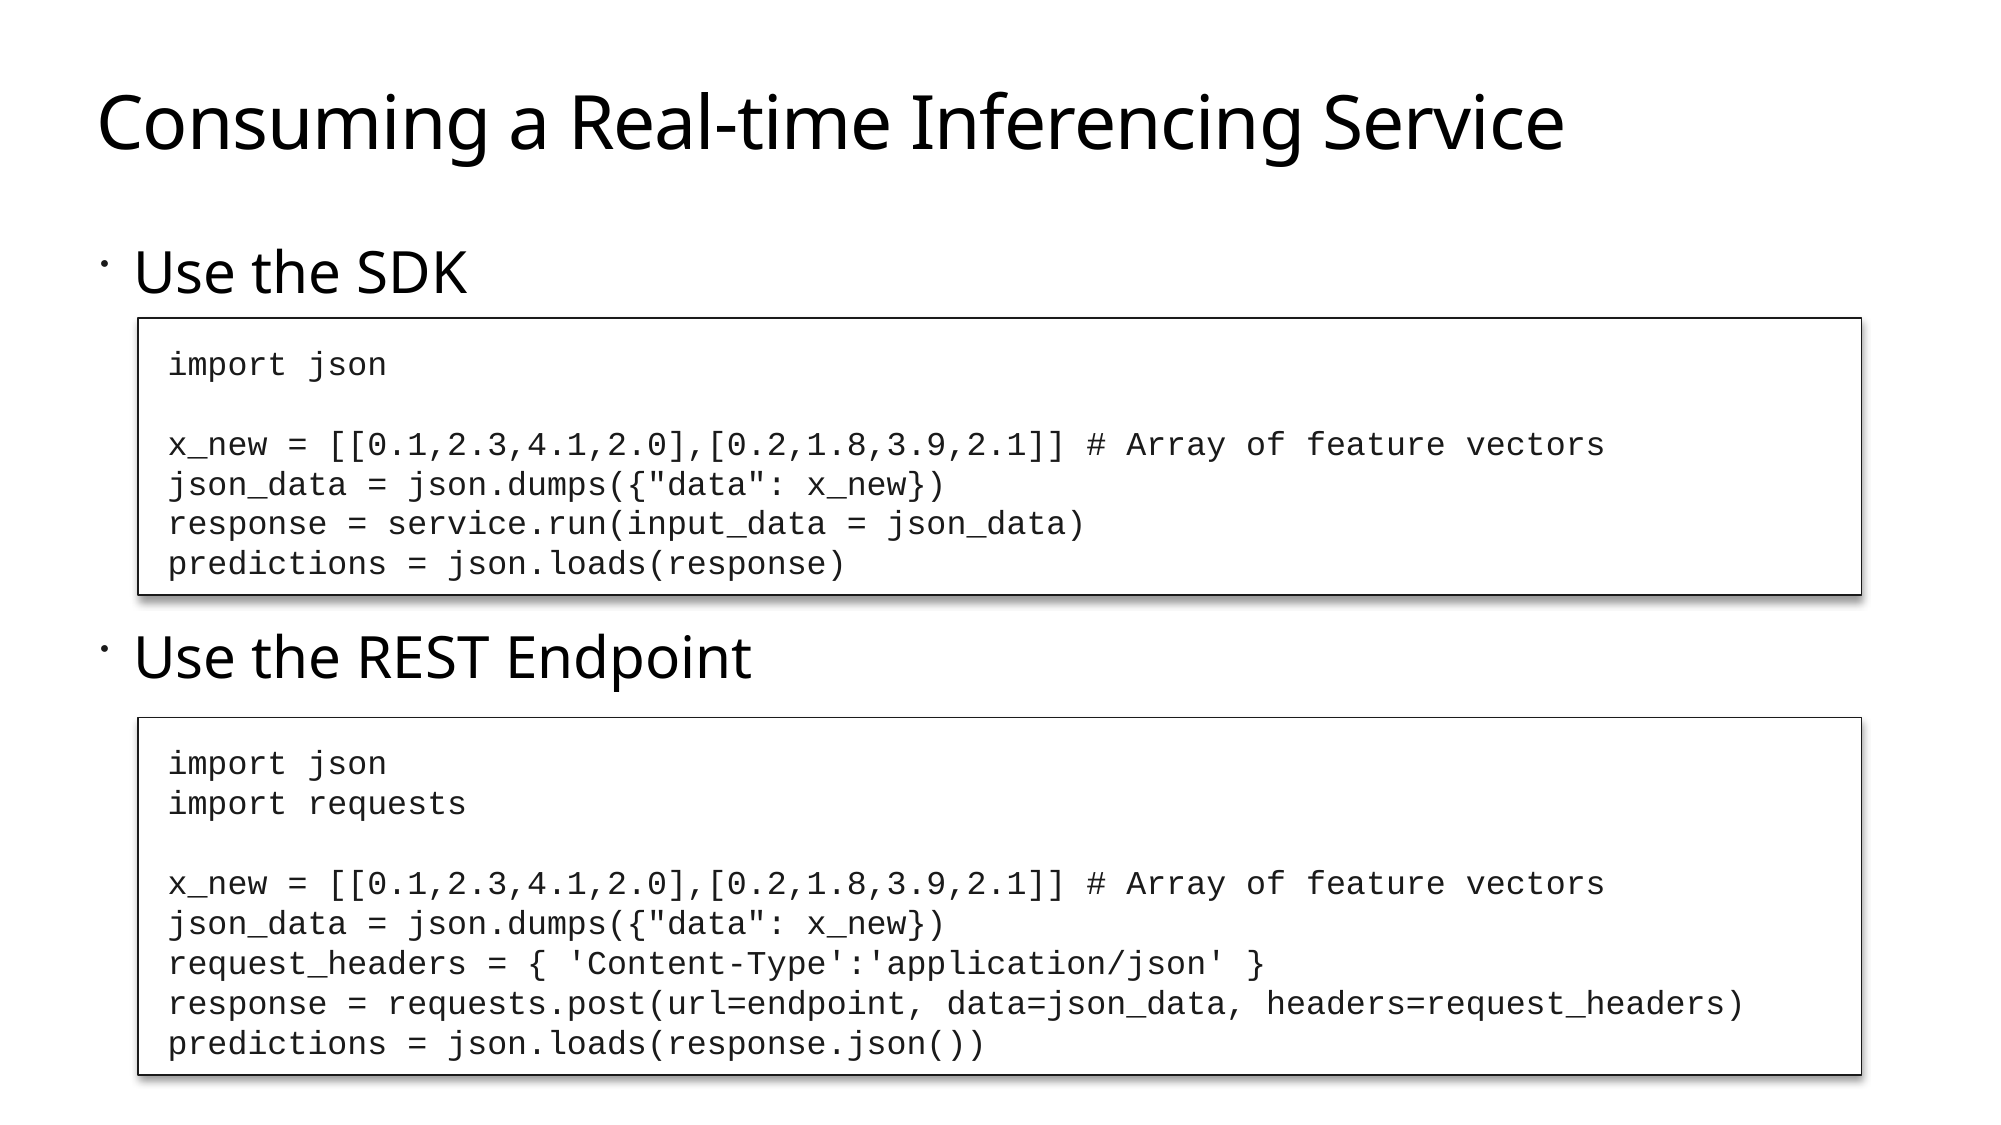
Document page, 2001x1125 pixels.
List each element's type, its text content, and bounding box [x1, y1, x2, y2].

text_box import json x_new = [[0.1,2.3,4.1,2.0],[0.2,1.8,3.9,2.1]] # Array of feature vectors json_data = json.dumps({"data": x_new}) response = service.run(input_data = json_data) predictions = json.loads(response) [137, 317, 1862, 596]
text_box import json import requests x_new = [[0.1,2.3,4.1,2.0],[0.2,1.8,3.9,2.1]] # Array of feature vectors json_data = json.dumps({"data": x_new}) request_headers = { 'Content-Type':'application/json' } response = requests.post(url=endpoint, data=json_data, headers=request_headers) predictions = json.loads(response.json()) [137, 717, 1862, 1076]
list Use the SDK Use the REST Endpoint [95, 235, 1904, 706]
title Consuming a Real-time Inferencing Service [96, 75, 1904, 166]
